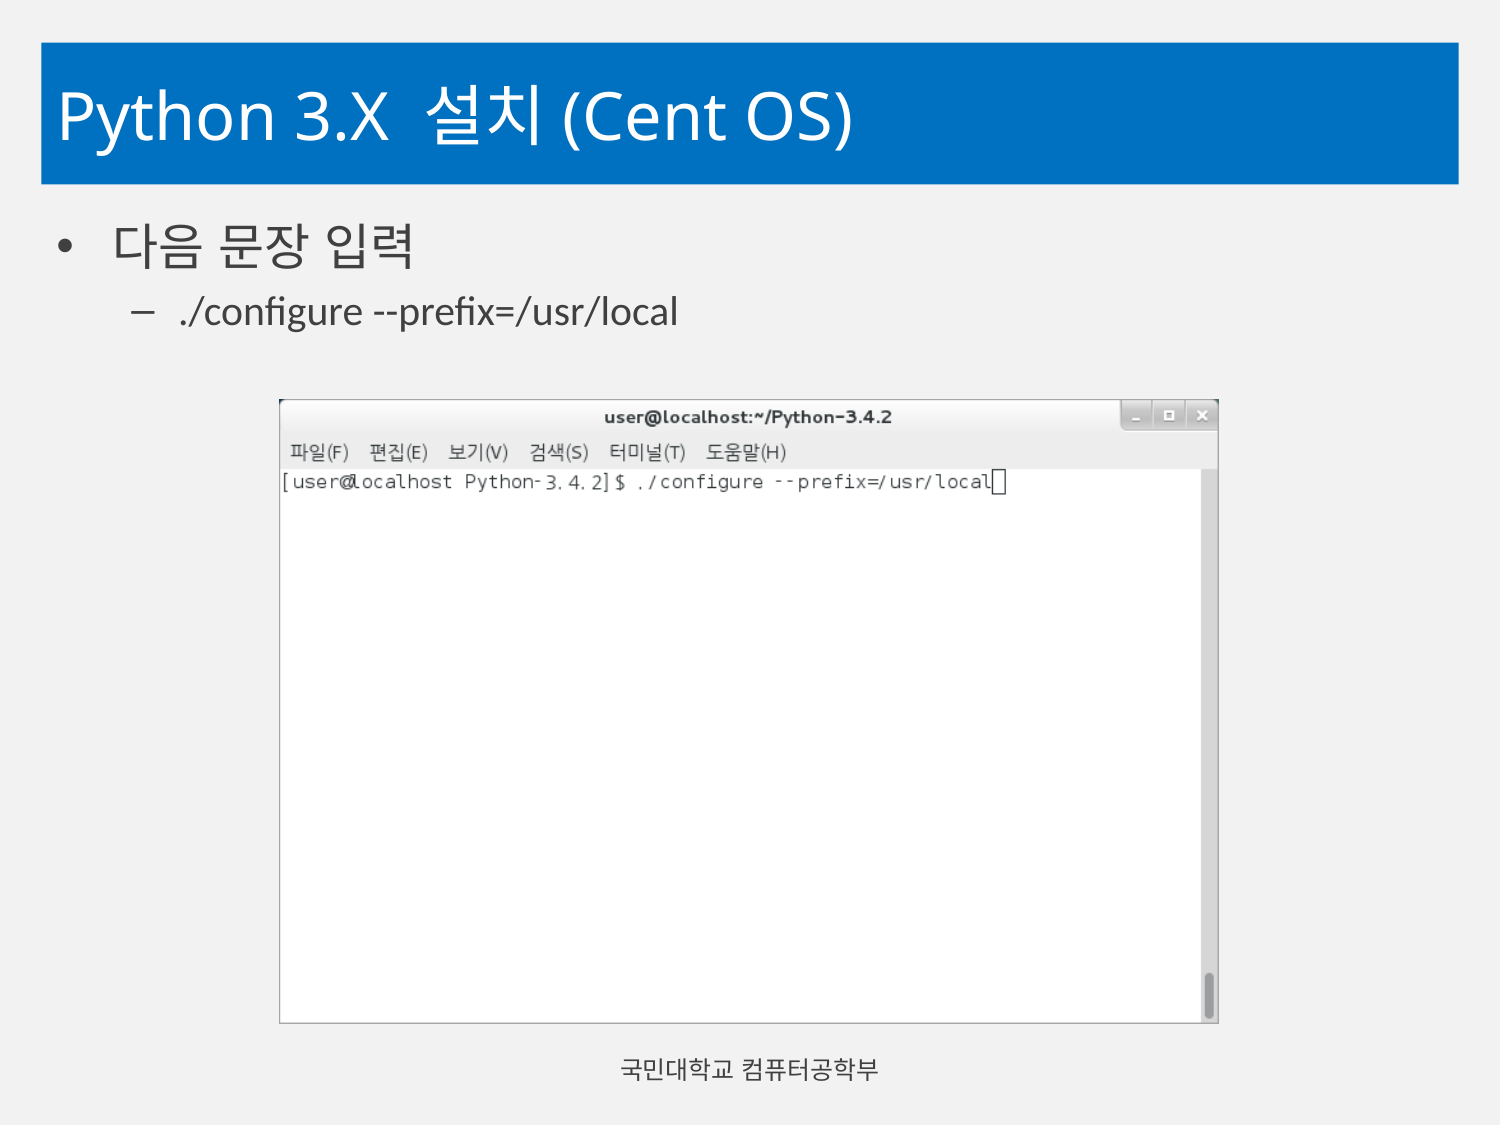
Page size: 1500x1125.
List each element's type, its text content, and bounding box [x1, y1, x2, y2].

picture [278, 399, 1219, 1025]
title Python 3.X 설치(Cent OS) [41, 42, 1459, 185]
list 다음 문장 입력 ./configure --prefix=/usr/local [41, 208, 1459, 1000]
footer 국민대학교 컴퓨터공학부 [466, 1042, 1034, 1103]
